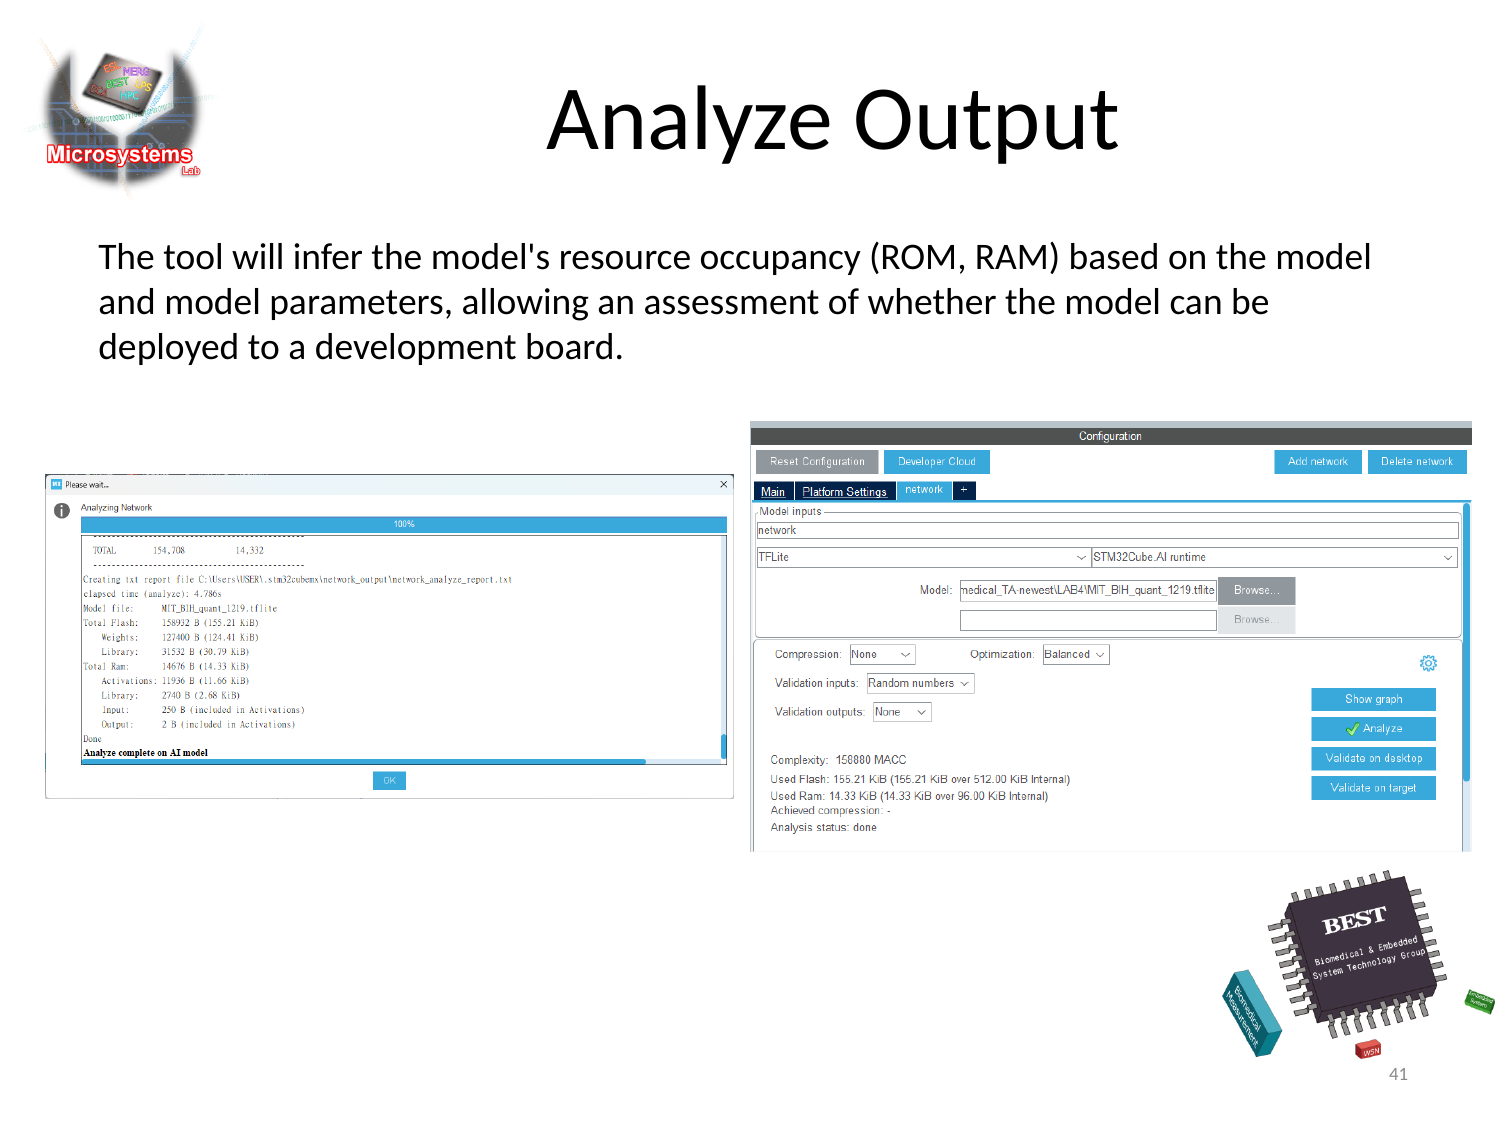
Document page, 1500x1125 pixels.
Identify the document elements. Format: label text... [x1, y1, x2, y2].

picture [45, 474, 734, 799]
slide_number 41 [1074, 1042, 1424, 1103]
title Analyze Output [242, 19, 1425, 207]
picture [0, 18, 250, 207]
text_box The tool will infer the model's resource occupancy (ROM, RAM) based on the model and model parameters, allowing an assessment of whether the model can be deployed to a development board. [83, 224, 1403, 375]
picture [749, 421, 1472, 852]
picture [1222, 870, 1495, 1059]
